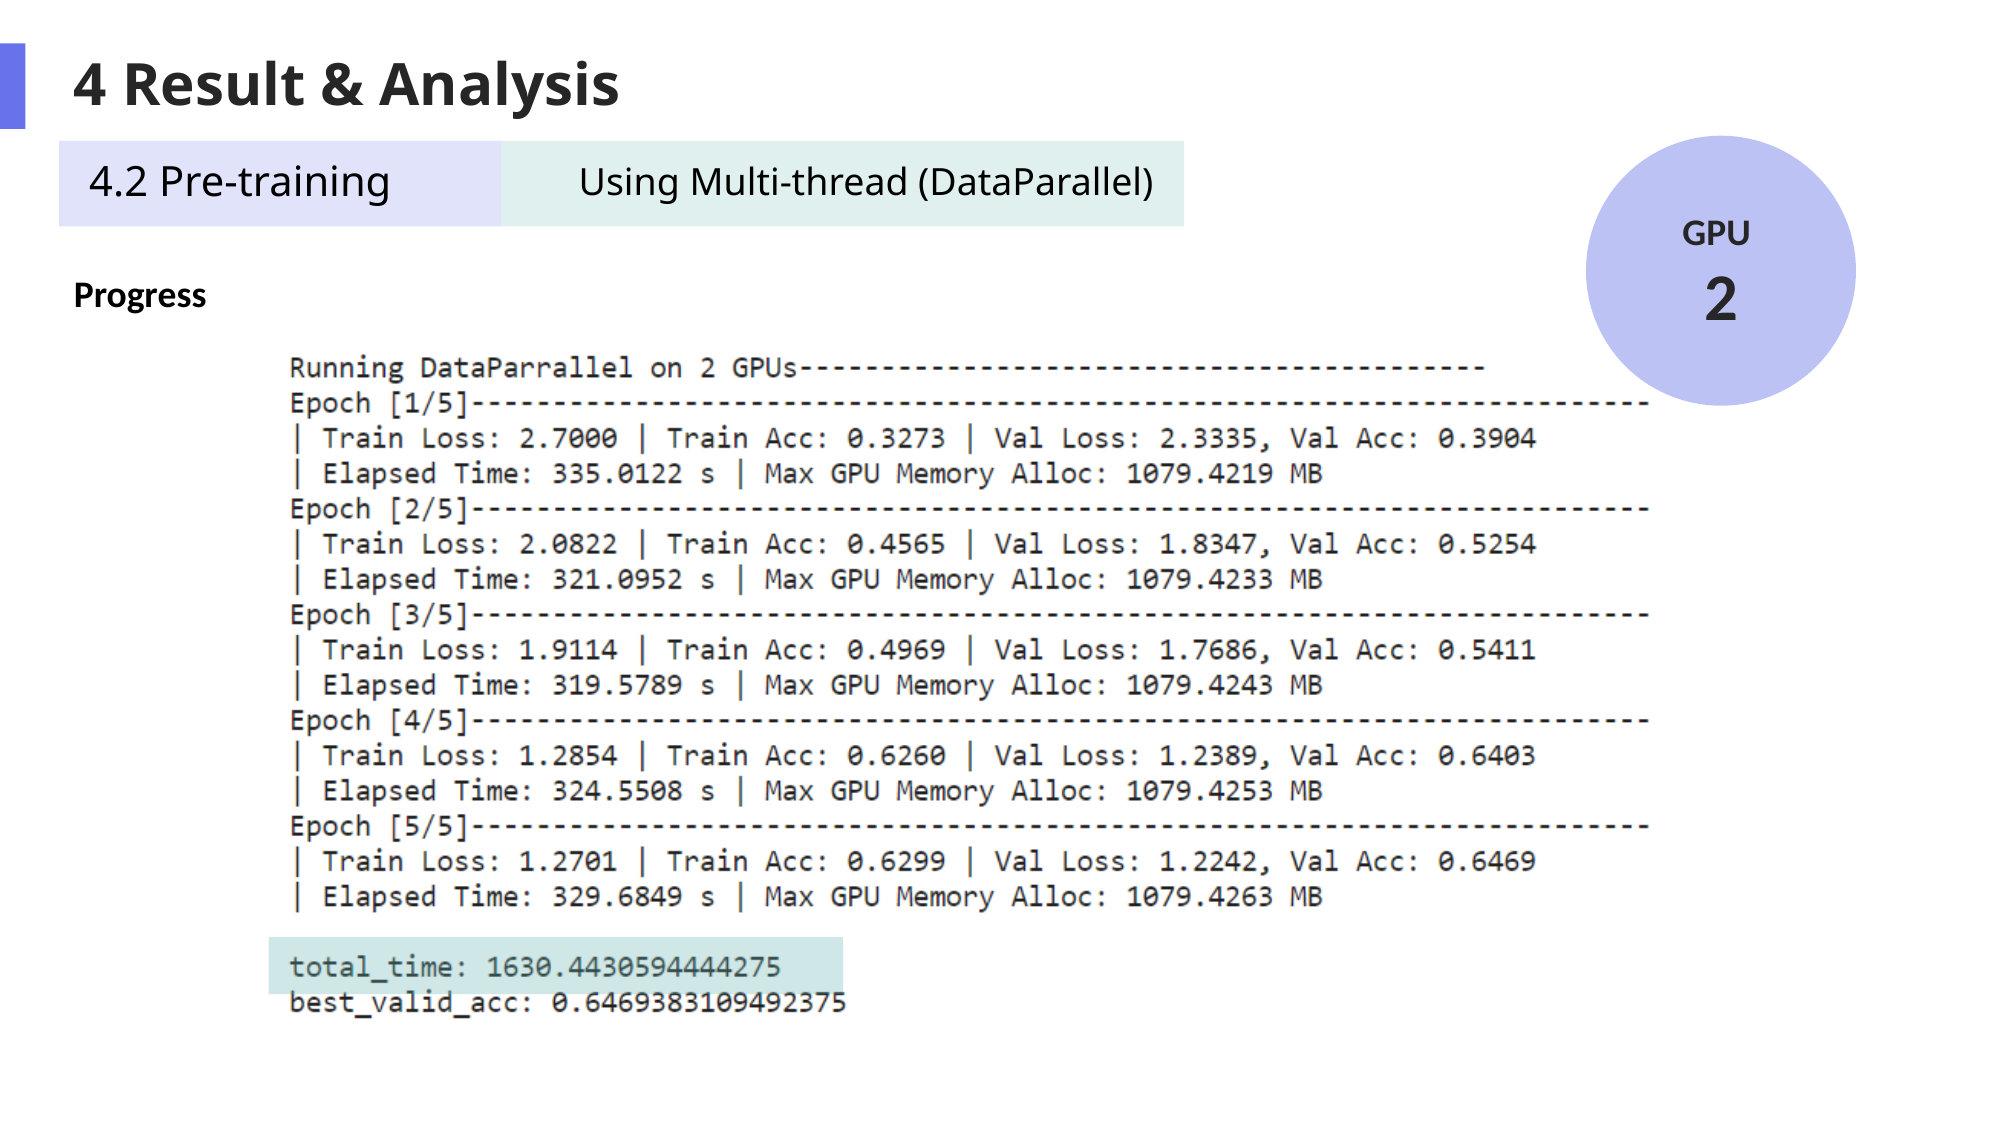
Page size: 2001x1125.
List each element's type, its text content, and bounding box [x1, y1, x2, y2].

text_box GPU 2 [1584, 134, 1858, 407]
list Using Multi-thread (DataParallel) [502, 140, 1185, 227]
list 4.2 Pre-training [59, 140, 502, 227]
text_box Progress [59, 262, 1060, 323]
text_box [268, 936, 280, 995]
picture [280, 347, 1667, 1023]
title 4 Result & Analysis [59, 43, 1144, 130]
